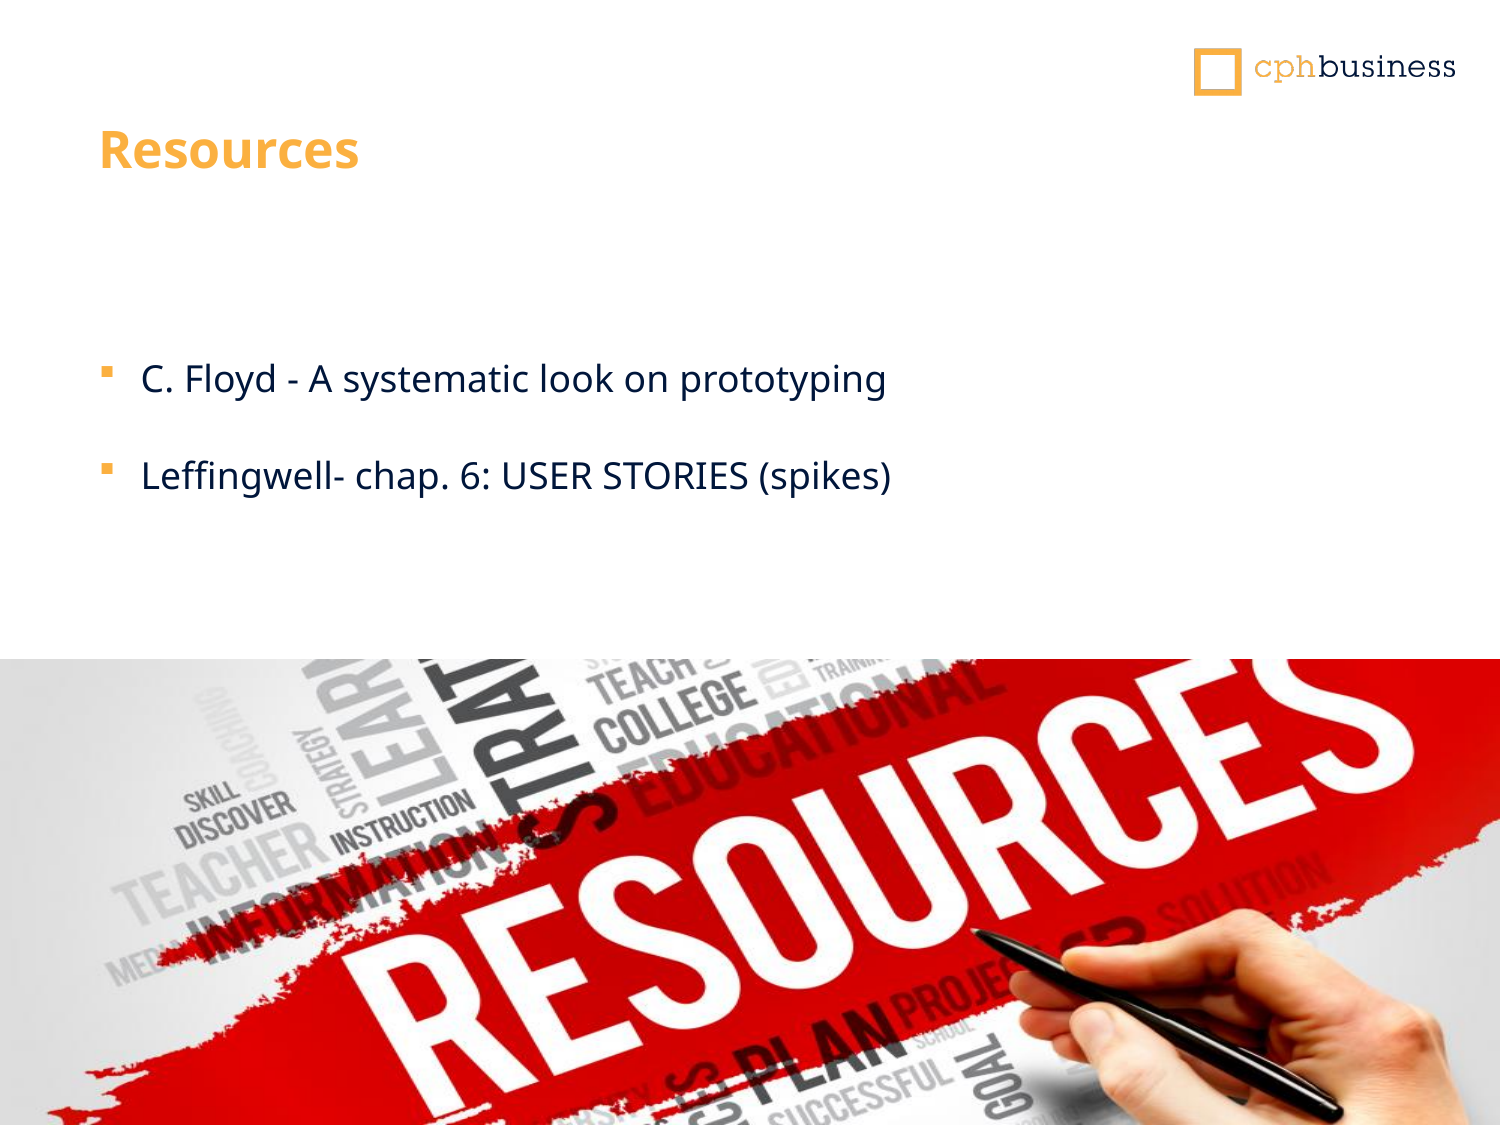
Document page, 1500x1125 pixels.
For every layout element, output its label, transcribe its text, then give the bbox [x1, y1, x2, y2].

picture [1147, 1, 1500, 143]
list C. Floyd - A systematic look on prototyping Leffingwell- chap. 6: USER STORIES (spikes) [83, 347, 1411, 658]
list Resources [83, 109, 1411, 298]
picture [0, 659, 1500, 1125]
